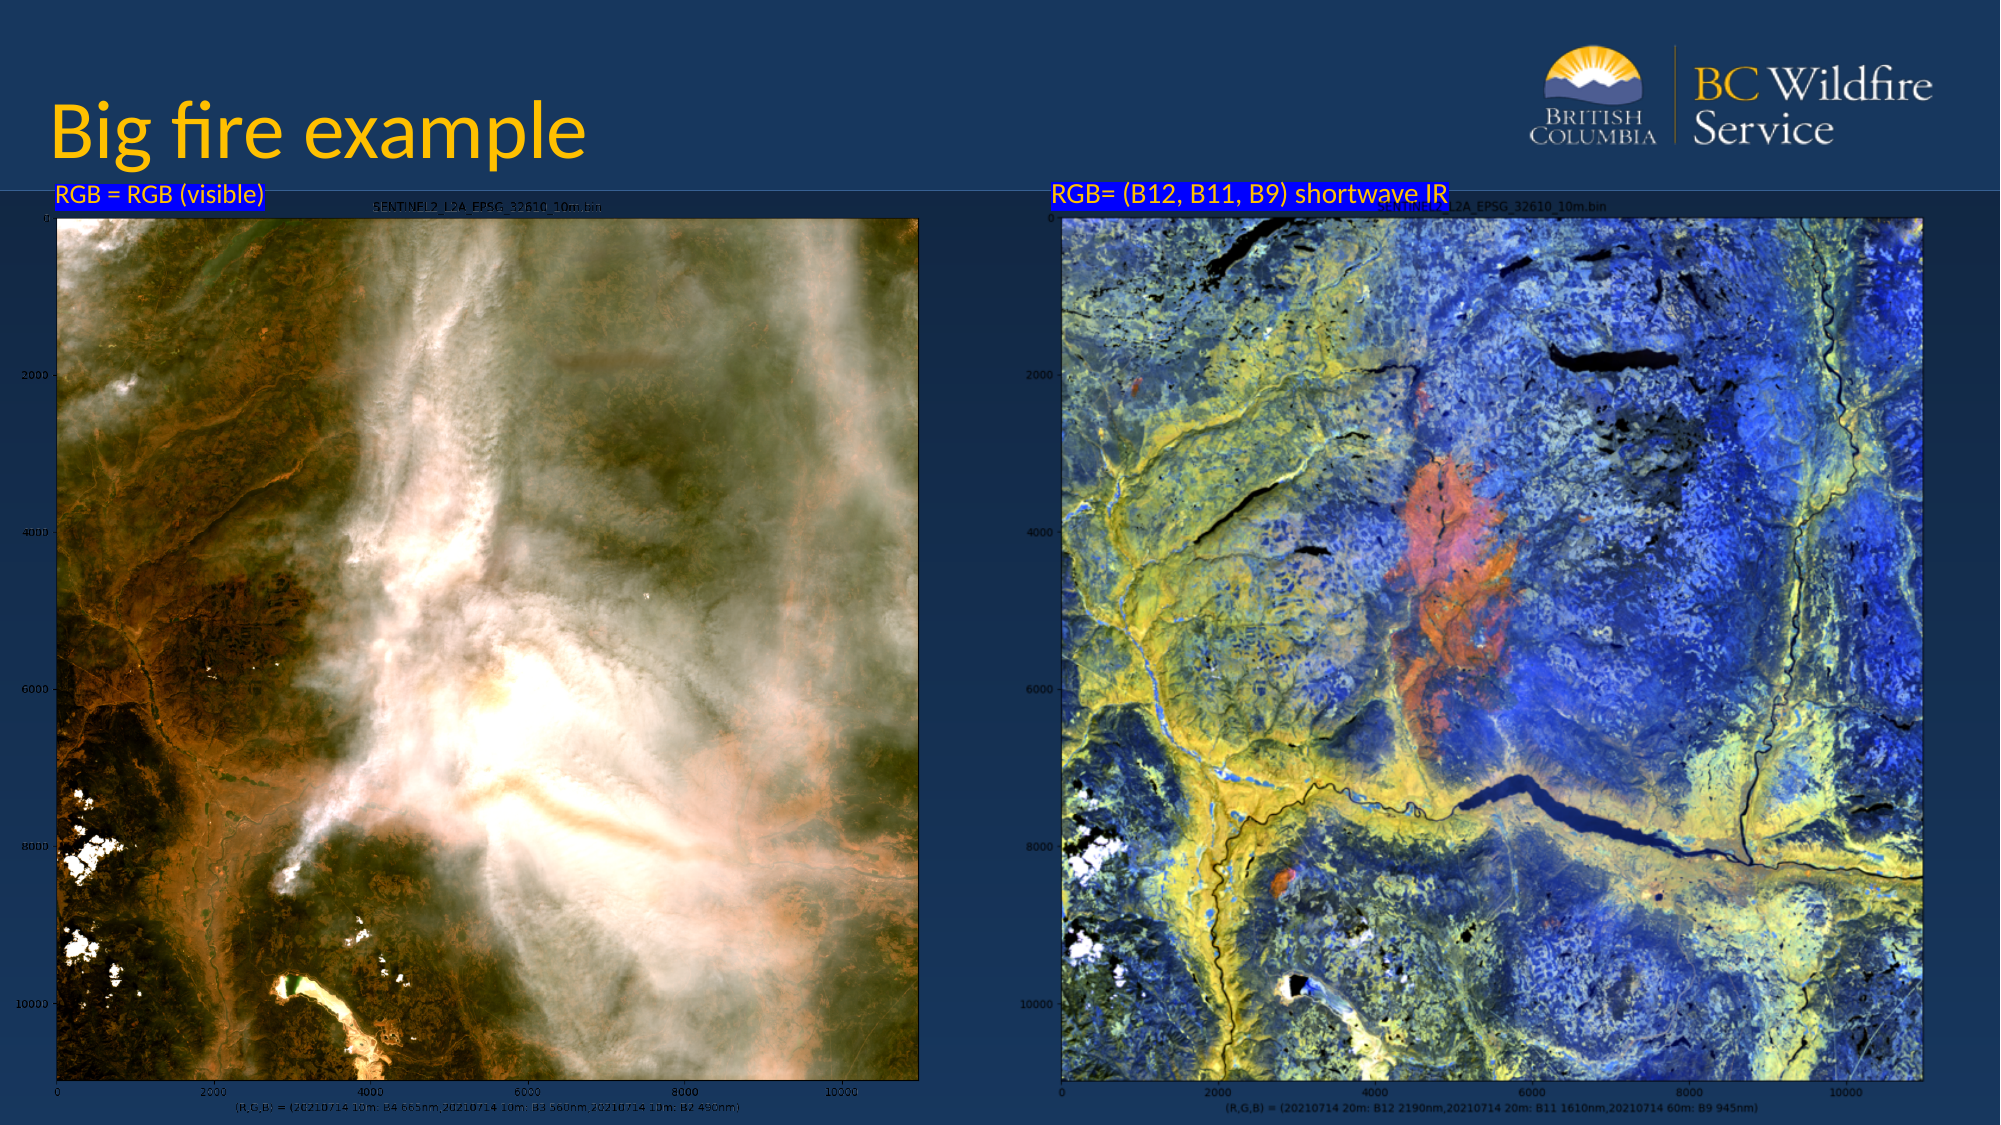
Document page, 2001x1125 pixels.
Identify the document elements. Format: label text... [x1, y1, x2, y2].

picture [1471, 13, 1980, 177]
title Big fire example RGB = RGB (visible) RGB= (B12, B11, B9) shortwave IR [34, 67, 1764, 258]
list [1005, 190, 1941, 1125]
picture [0, 190, 935, 1125]
